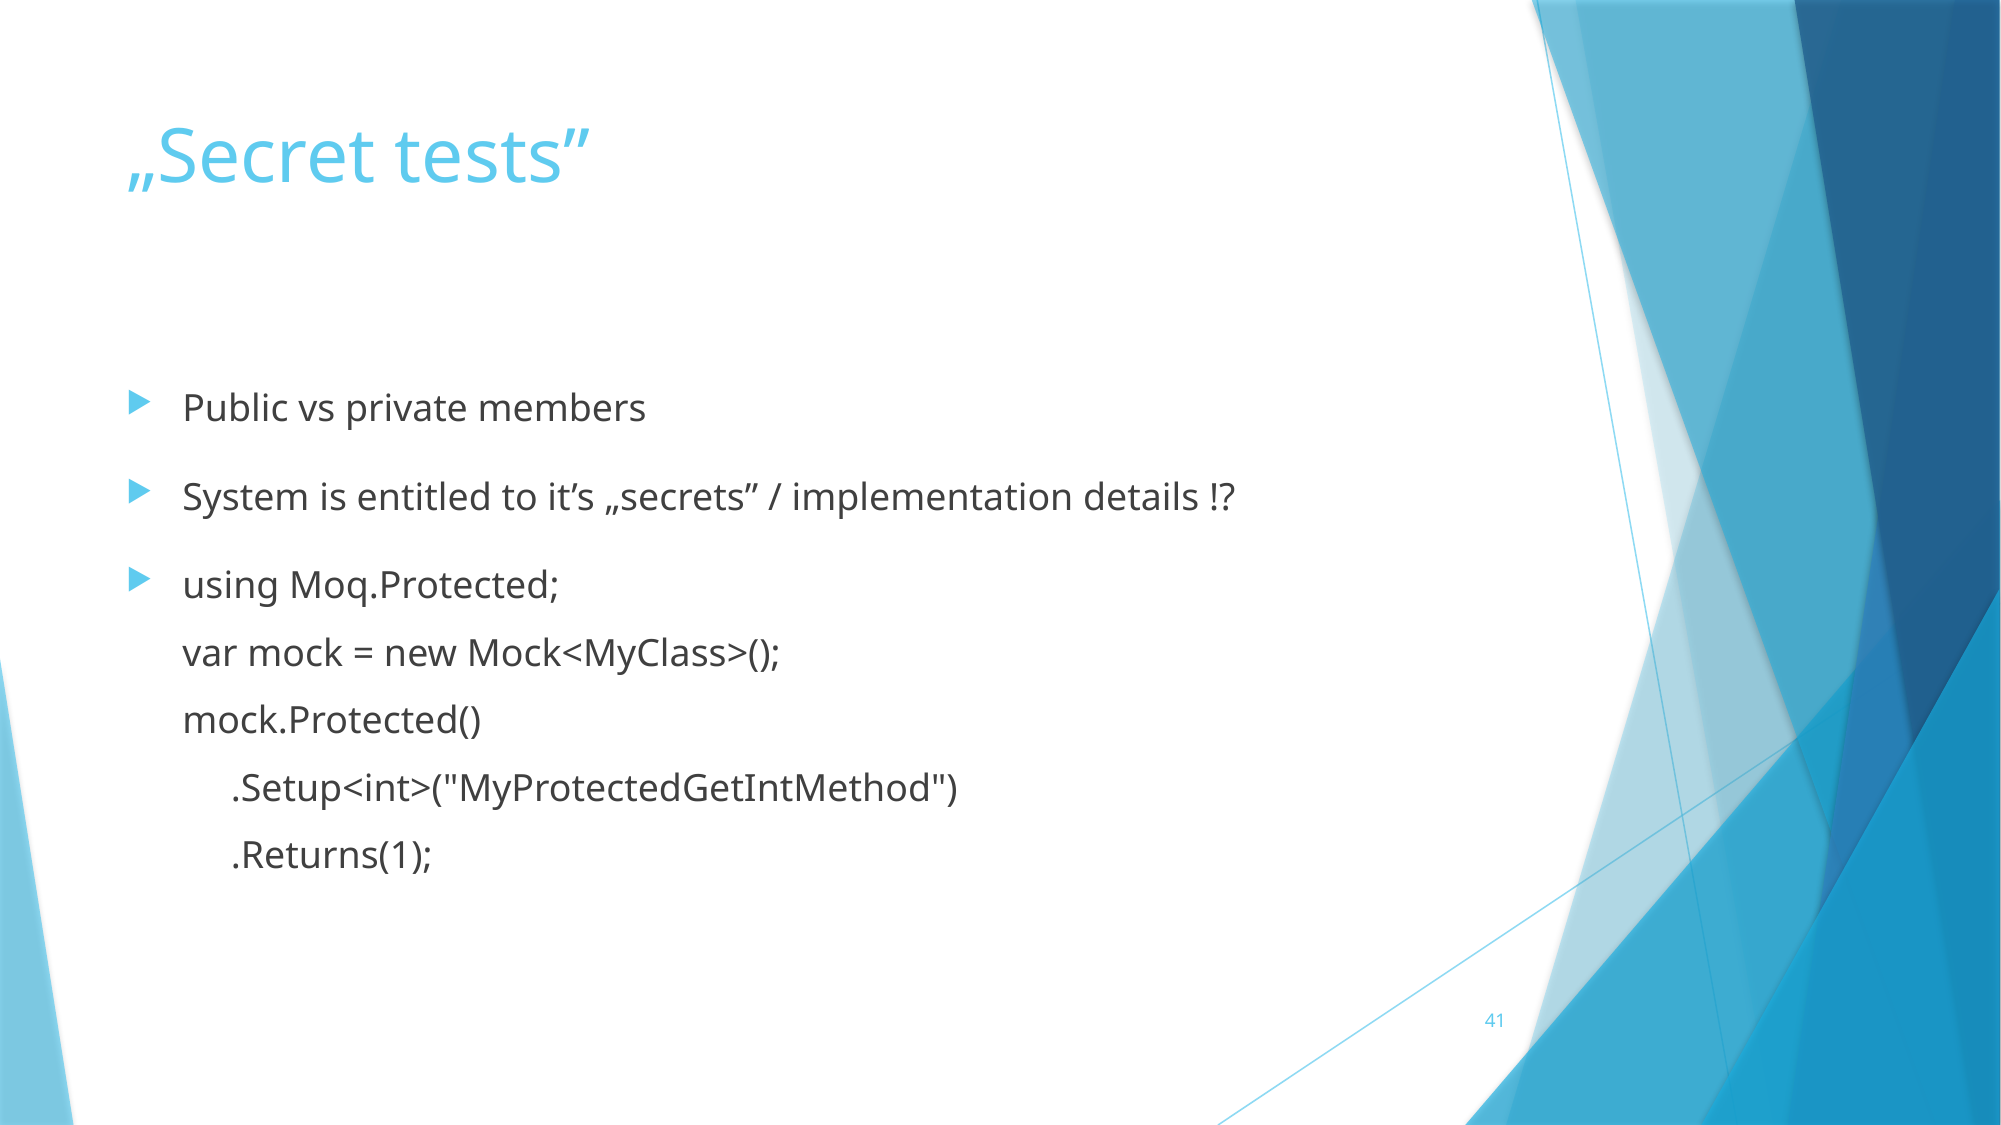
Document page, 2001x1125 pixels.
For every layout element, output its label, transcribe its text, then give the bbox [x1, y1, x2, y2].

list Public vs private members System is entitled to it’s „secrets” / implementation details !? using Moq.Protected; var mock = new Mock<MyClass>(); mock.Protected() .Setup<int>("MyProtectedGetIntMethod") .Returns(1); [111, 354, 1522, 992]
title „Secret tests” [111, 99, 1522, 317]
slide_number 41 [1409, 991, 1522, 1051]
